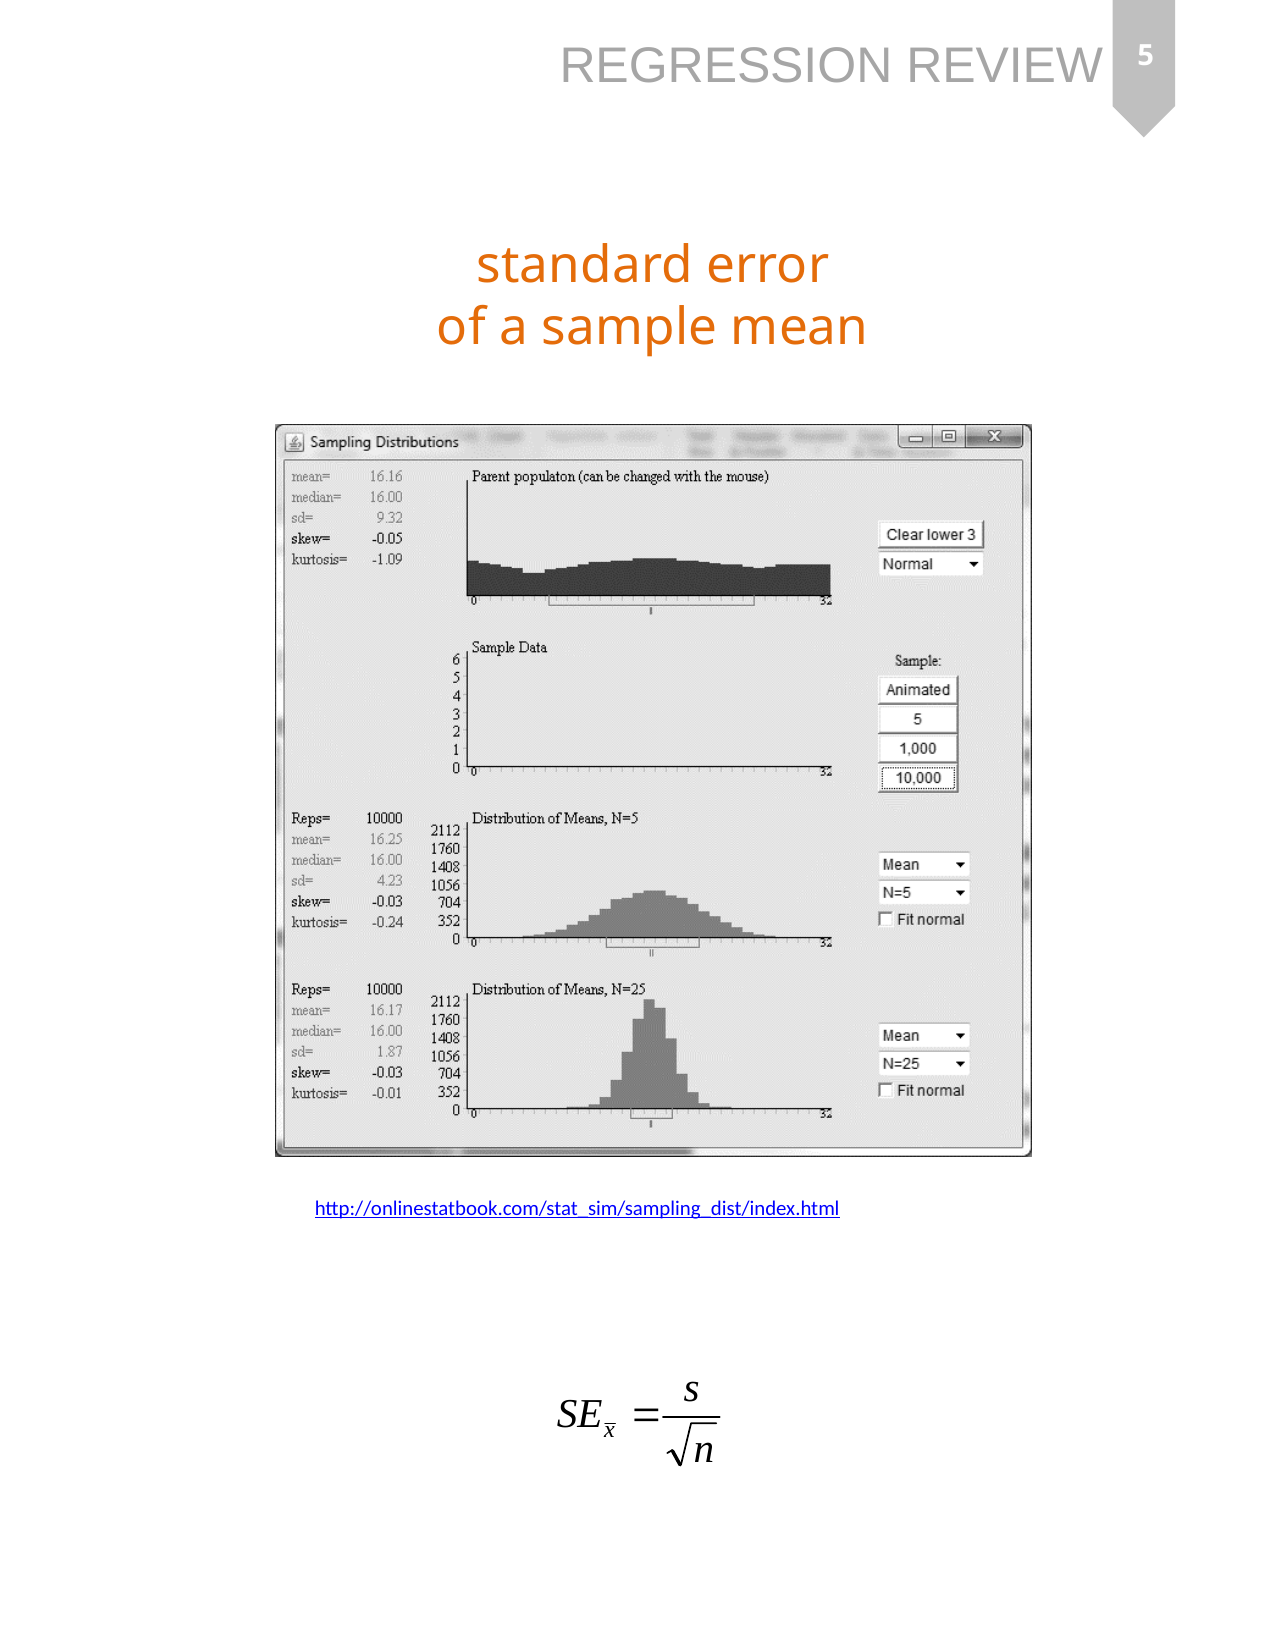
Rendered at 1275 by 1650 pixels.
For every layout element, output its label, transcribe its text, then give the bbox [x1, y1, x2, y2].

text_box standard error of a sample mean [111, 162, 1196, 425]
slide_number 5 [1089, 12, 1202, 101]
text_box http://onlinestatbook.com/stat_sim/sampling_dist/index.html [299, 1187, 1050, 1228]
picture [274, 424, 1032, 1158]
text_box Regression Review [544, 24, 1119, 100]
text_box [549, 1362, 729, 1476]
